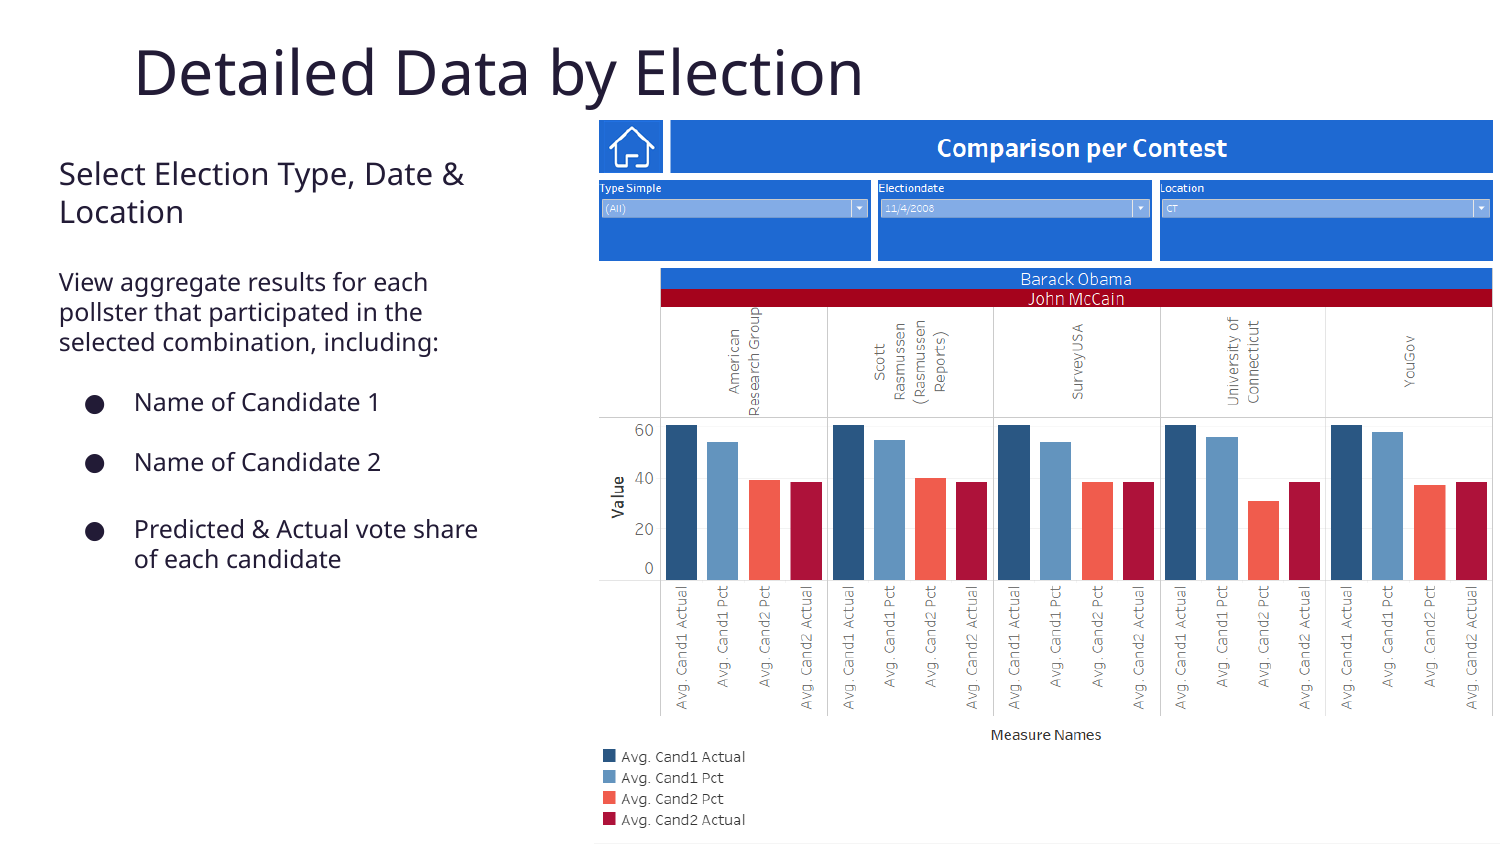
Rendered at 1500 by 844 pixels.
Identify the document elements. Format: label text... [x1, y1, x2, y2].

title Detailed Data by Election [118, 17, 1382, 112]
text_box Select Election Type, Date & Location View aggregate results for each pollster that participated in the selected combination, including: Name of Candidate 1 Name of Candidate 2 Predicted & Actual vote share of each candidate [43, 139, 514, 767]
picture [594, 119, 1500, 844]
